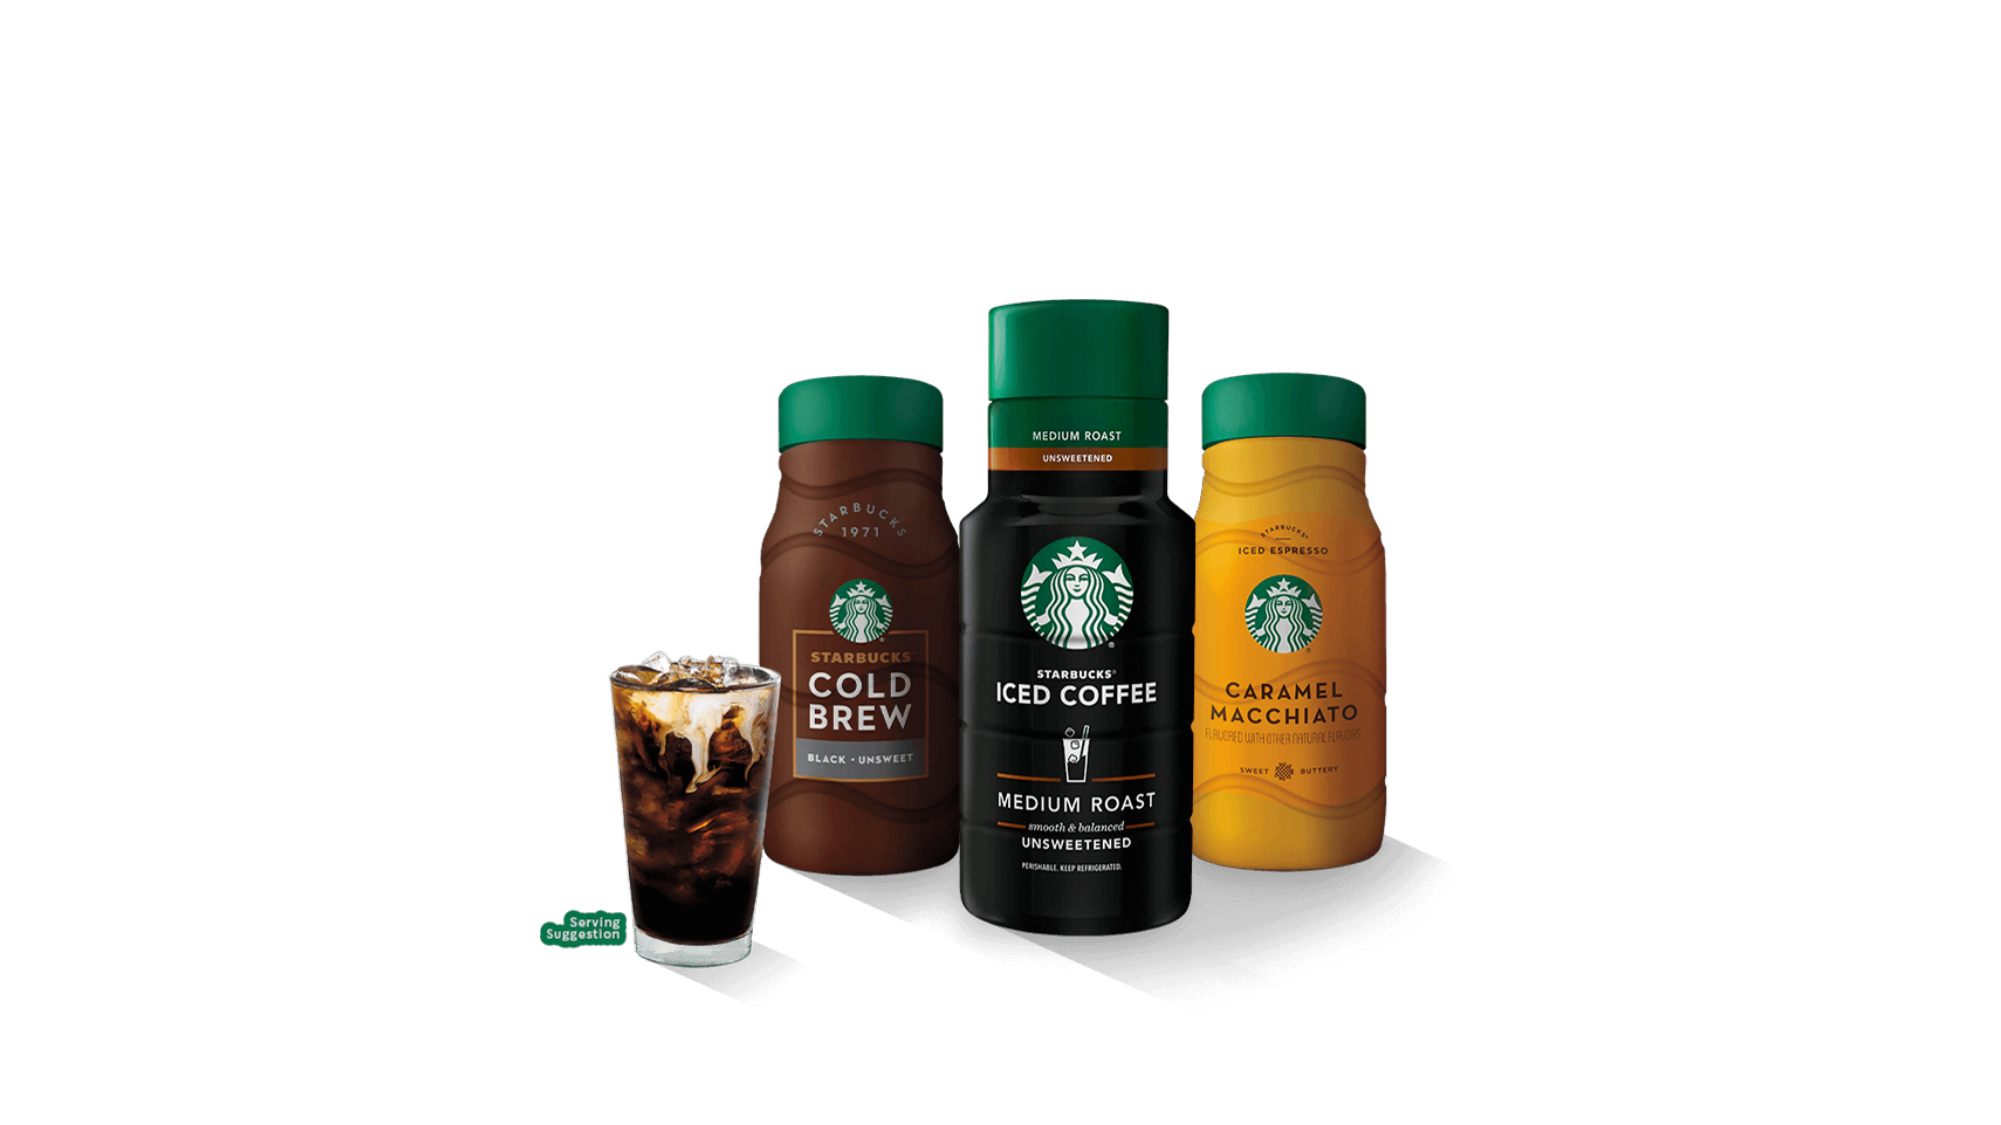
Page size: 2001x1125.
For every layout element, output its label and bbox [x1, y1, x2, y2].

list [540, 299, 1460, 1014]
